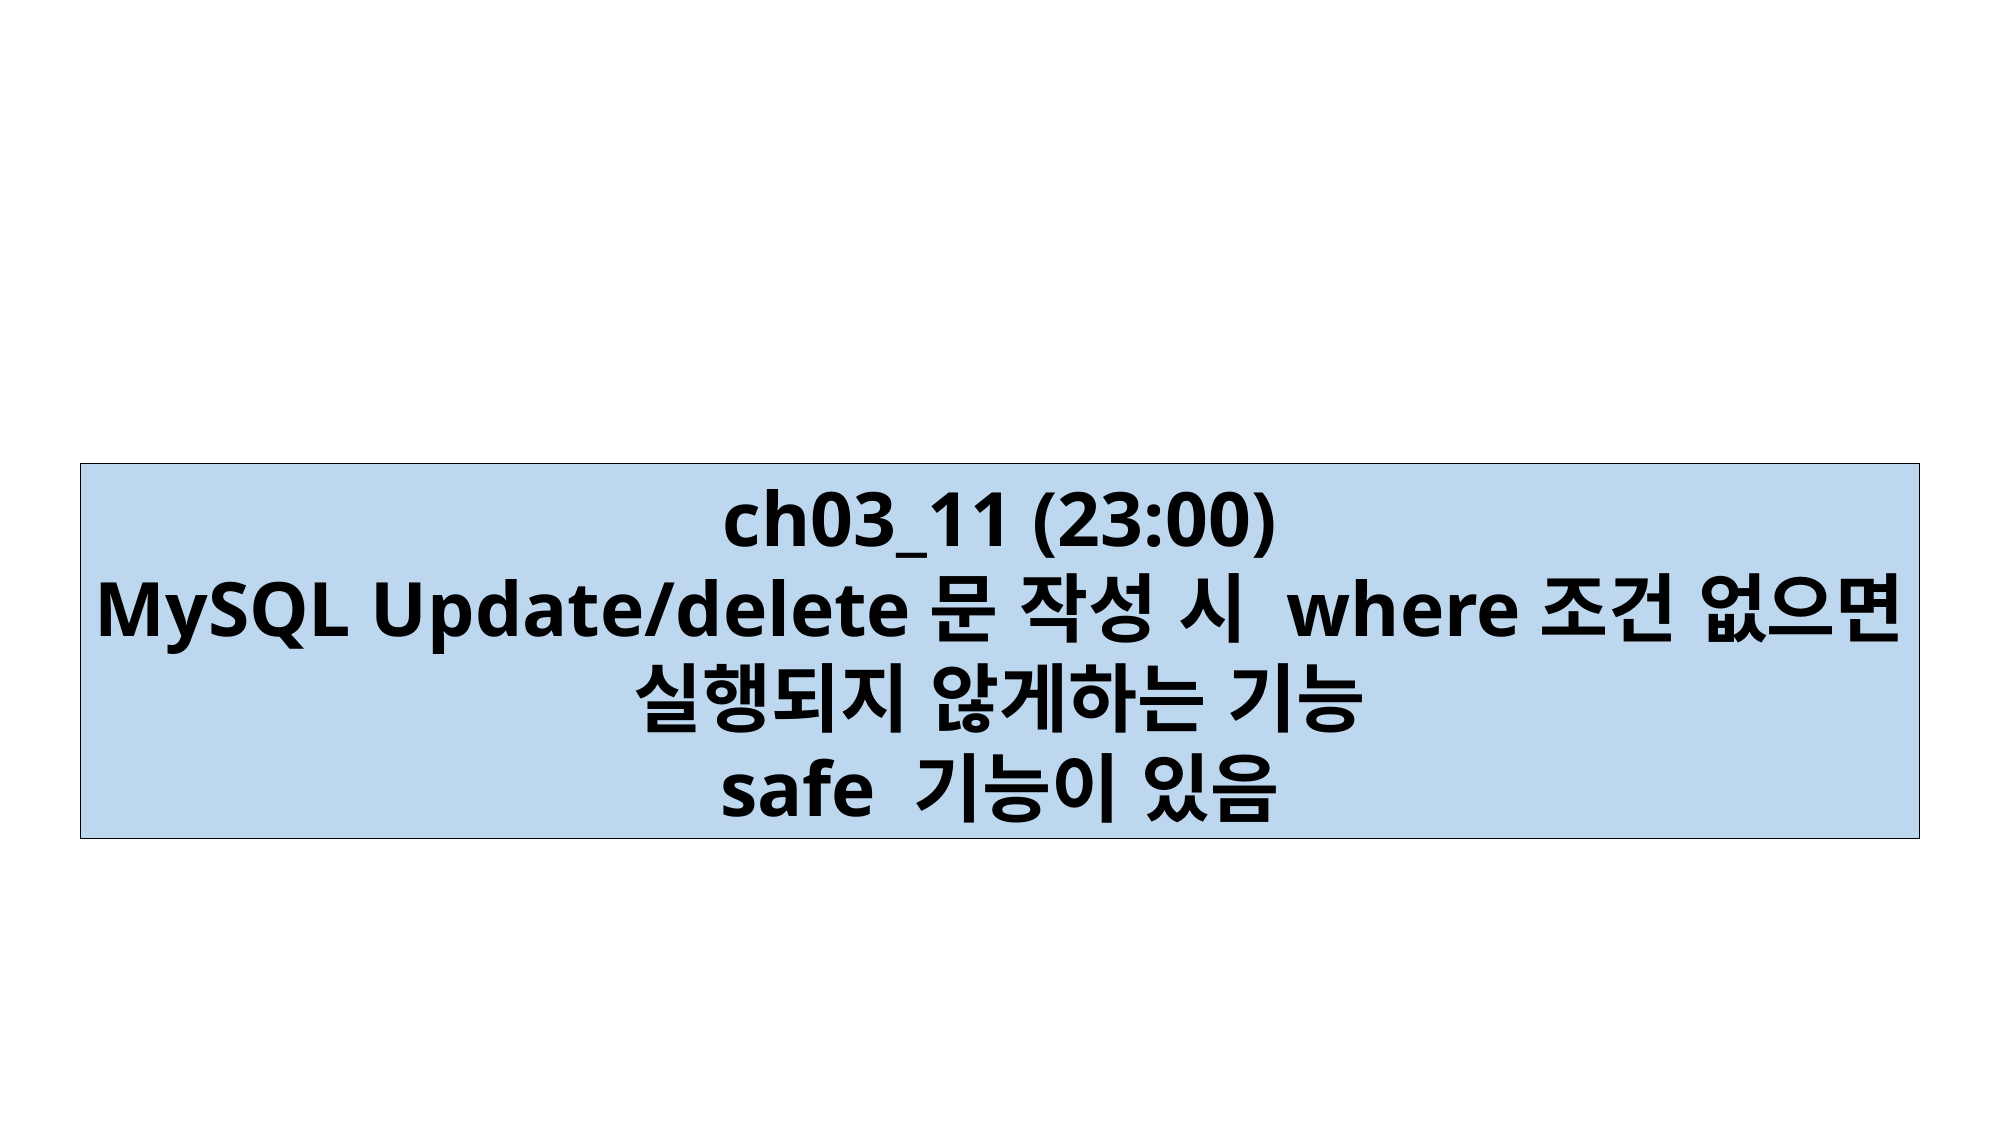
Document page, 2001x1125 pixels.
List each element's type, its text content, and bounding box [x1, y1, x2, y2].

text_box ch03_11 (23:00) MySQL Update/delete문 작성 시 where조건 없으면 실행되지 않게하는 기능 safe 기능이 있음 [80, 463, 1920, 839]
